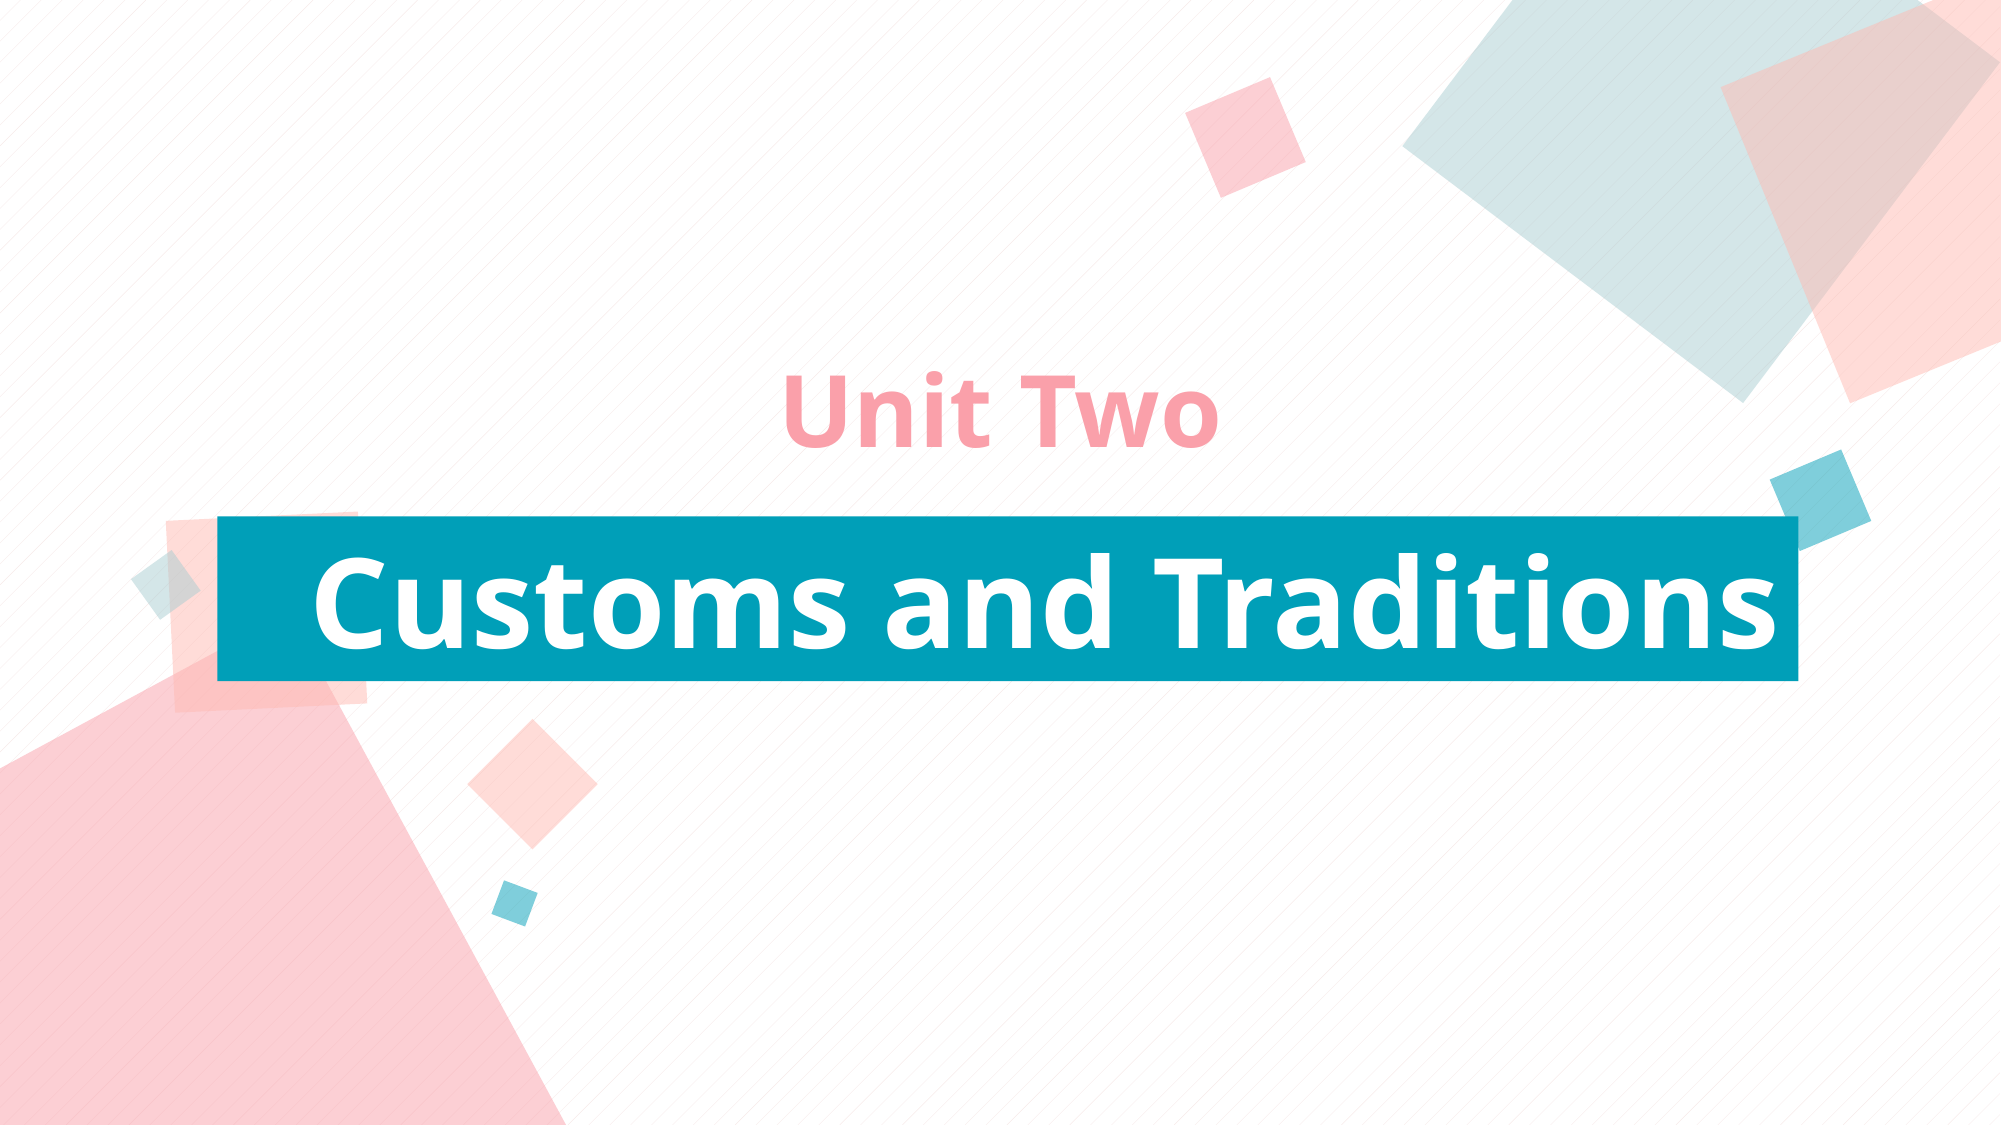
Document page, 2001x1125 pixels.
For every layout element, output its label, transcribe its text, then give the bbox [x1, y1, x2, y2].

text_box Unit Two [763, 340, 1238, 516]
text_box Customs and Traditions [217, 516, 1799, 682]
